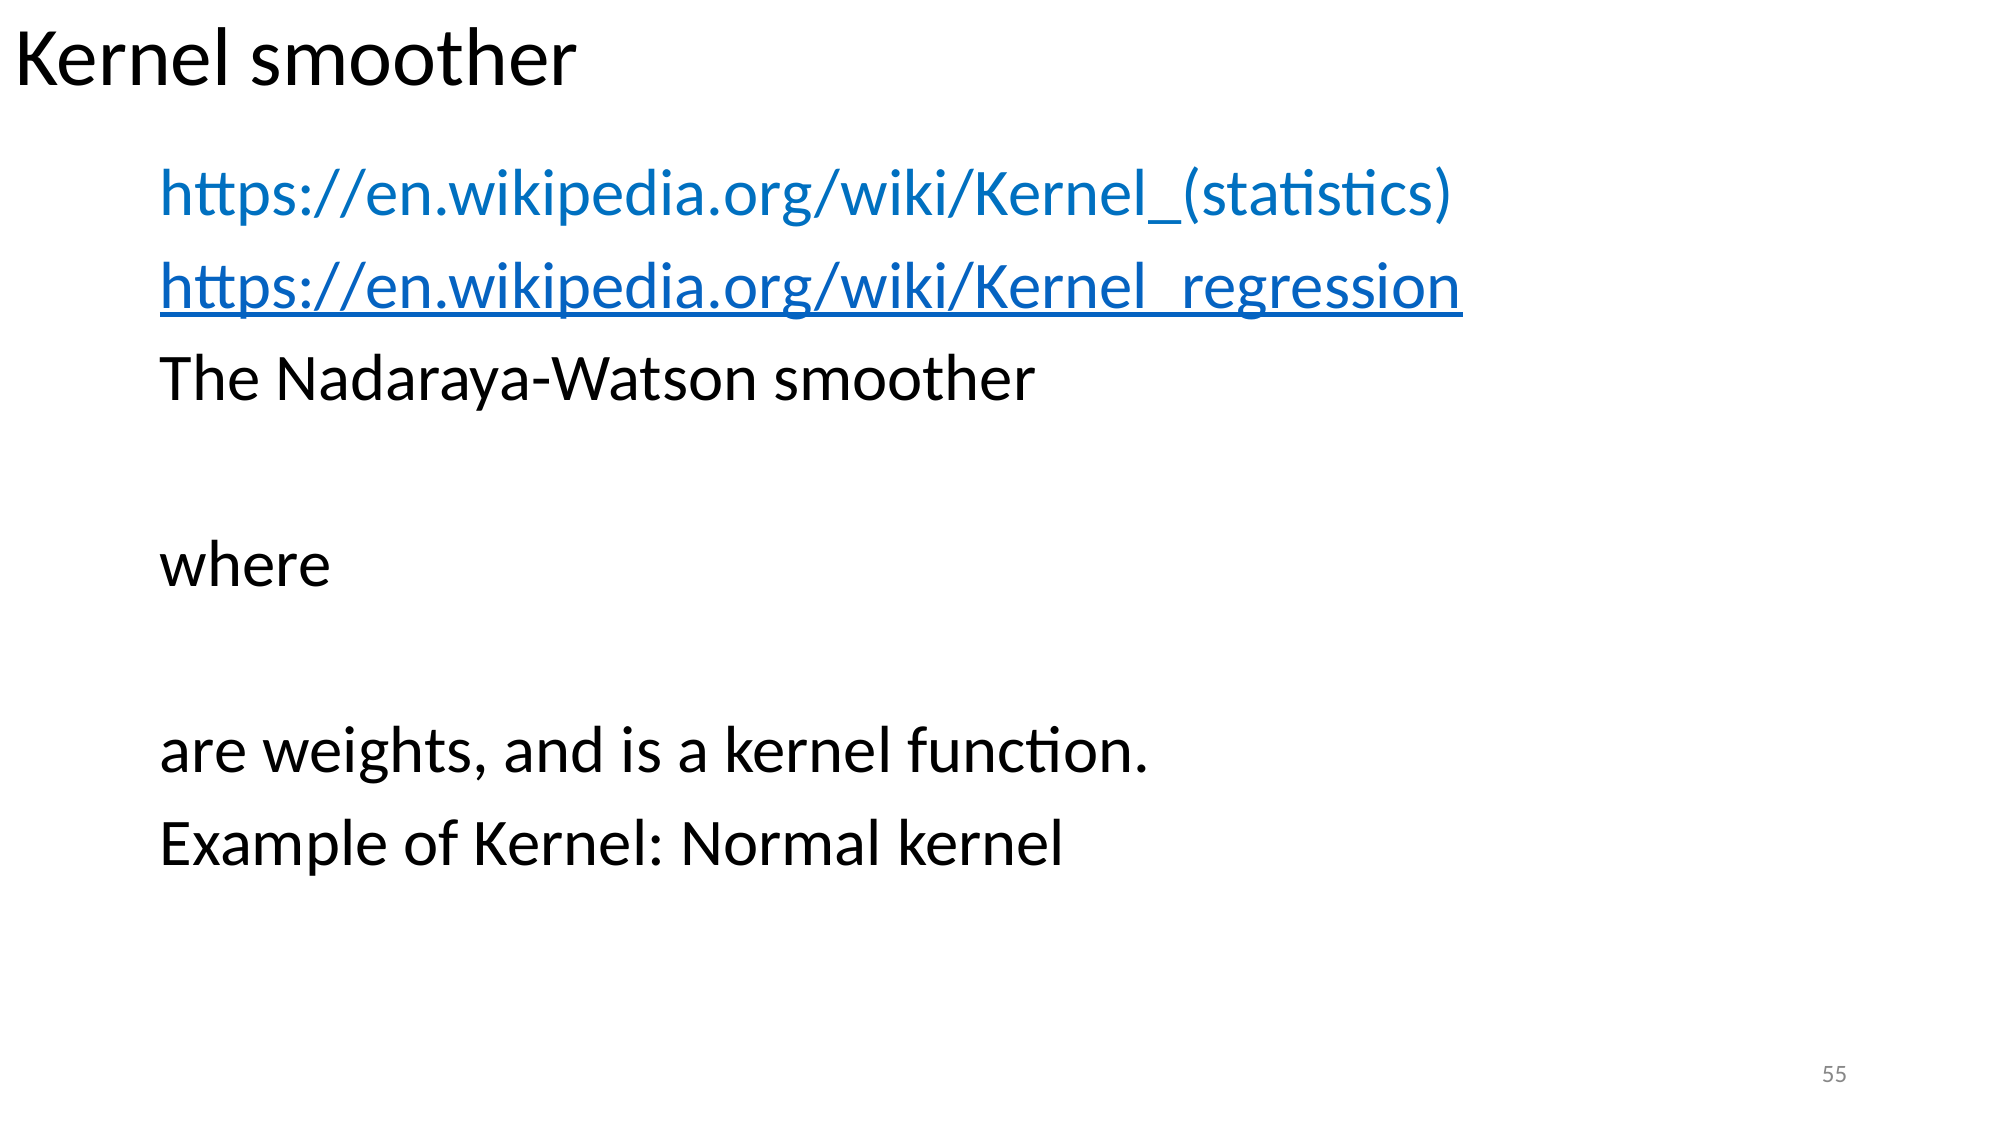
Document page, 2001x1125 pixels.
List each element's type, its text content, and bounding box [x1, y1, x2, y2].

slide_number 55 [1412, 1042, 1863, 1103]
title Kernel smoother [0, 0, 1725, 218]
